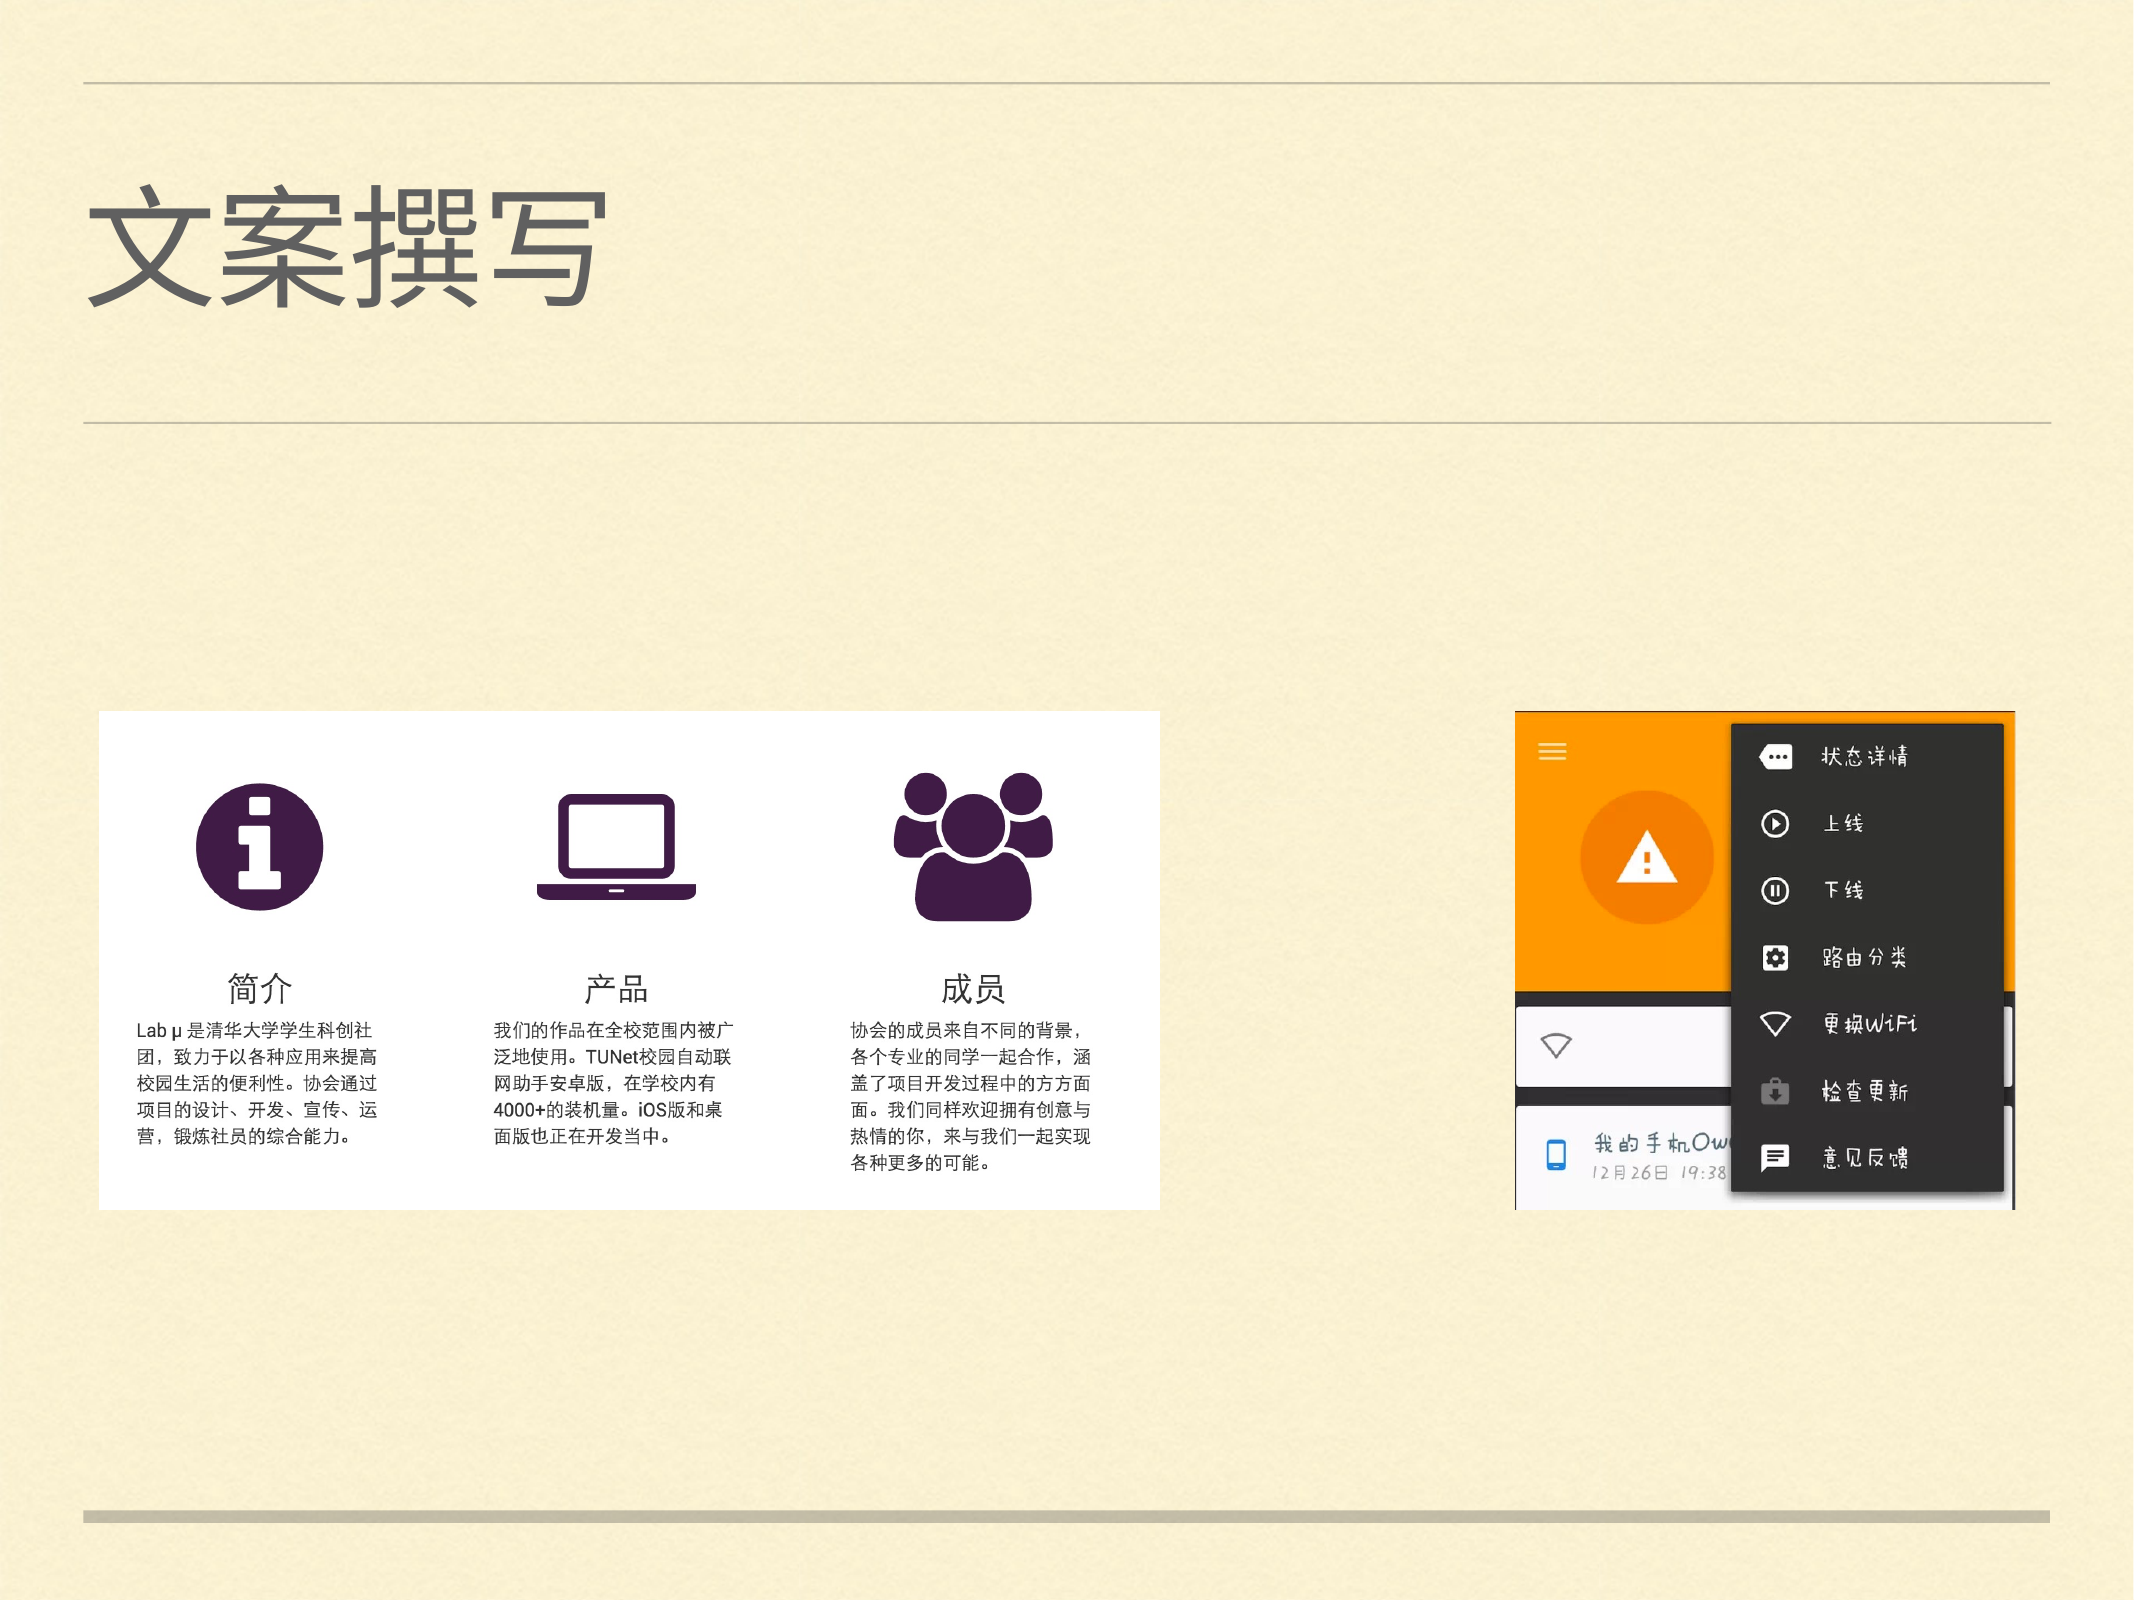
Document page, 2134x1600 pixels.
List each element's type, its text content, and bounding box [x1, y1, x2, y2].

title 文案撰写 [82, 97, 2051, 411]
picture [0, 0, 2134, 1600]
